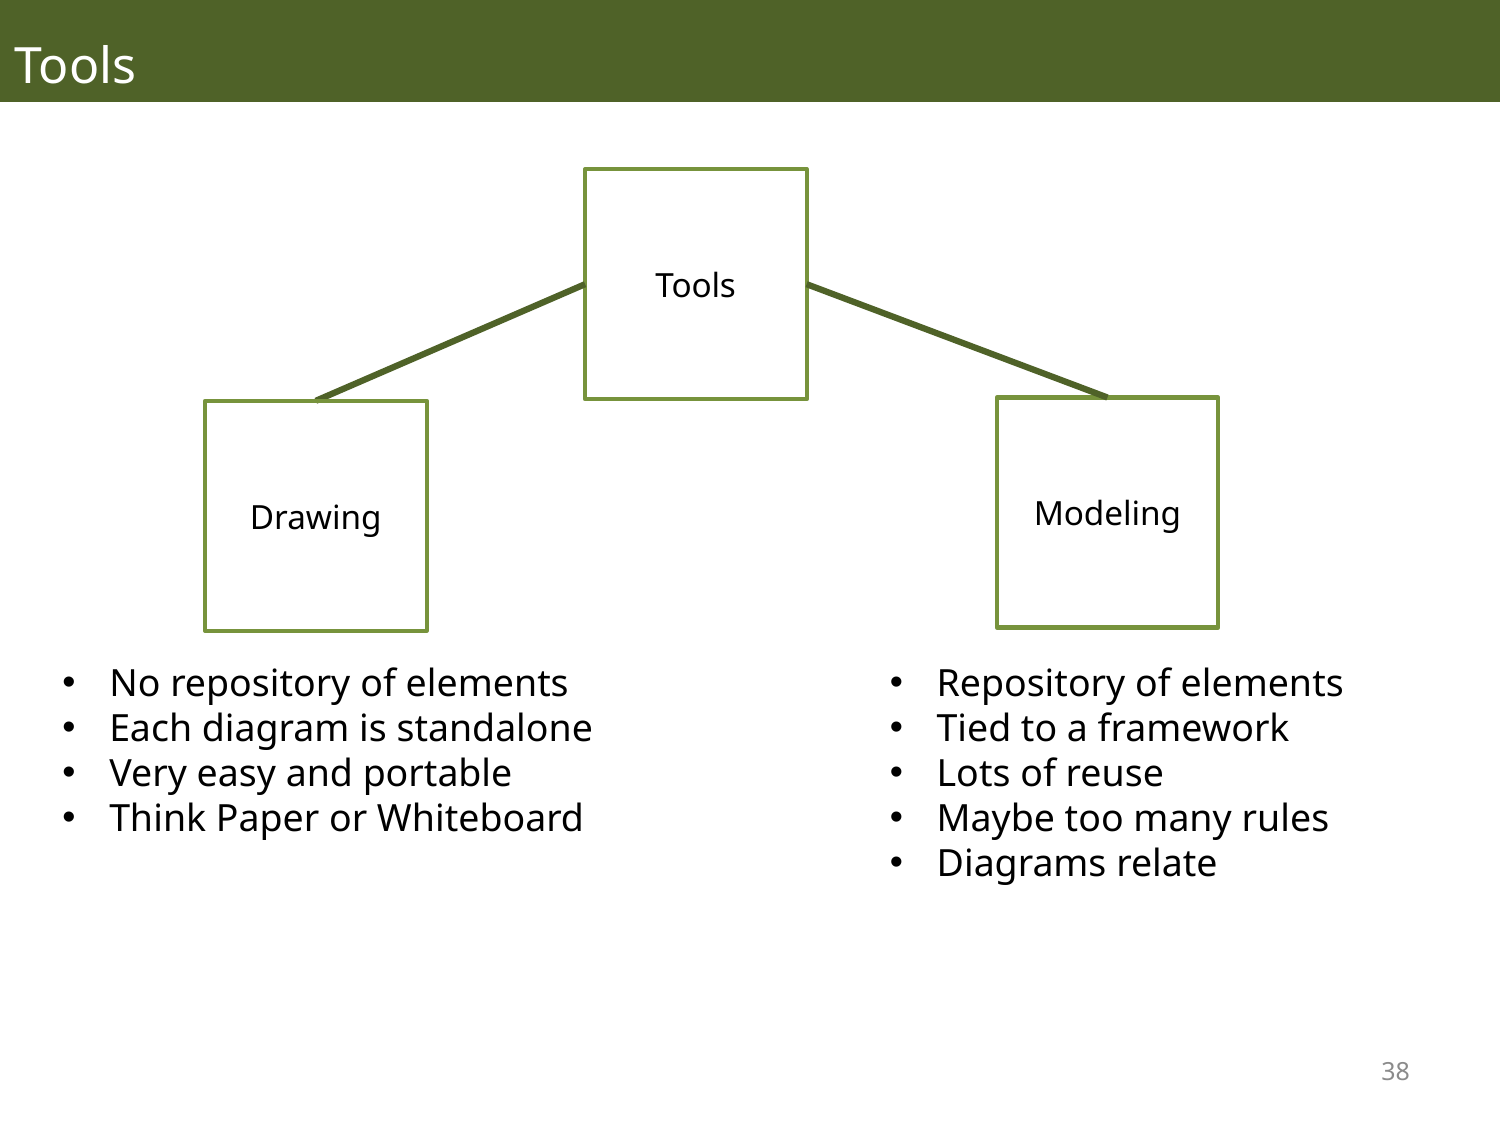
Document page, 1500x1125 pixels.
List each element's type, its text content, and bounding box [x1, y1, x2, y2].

text_box Repository of elements Tied to a framework Lots of reuse Maybe too many rules Diagrams relate [875, 651, 1360, 892]
text_box Modeling [995, 395, 1220, 630]
text_box Tools [583, 167, 809, 401]
slide_number 38 [1074, 1042, 1425, 1103]
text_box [806, 283, 1108, 398]
text_box No repository of elements Each diagram is standalone Very easy and portable Think Paper or Whiteboard [47, 651, 609, 892]
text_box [315, 283, 586, 402]
text_box Drawing [203, 399, 429, 633]
text_box Tools [0, 0, 1500, 102]
